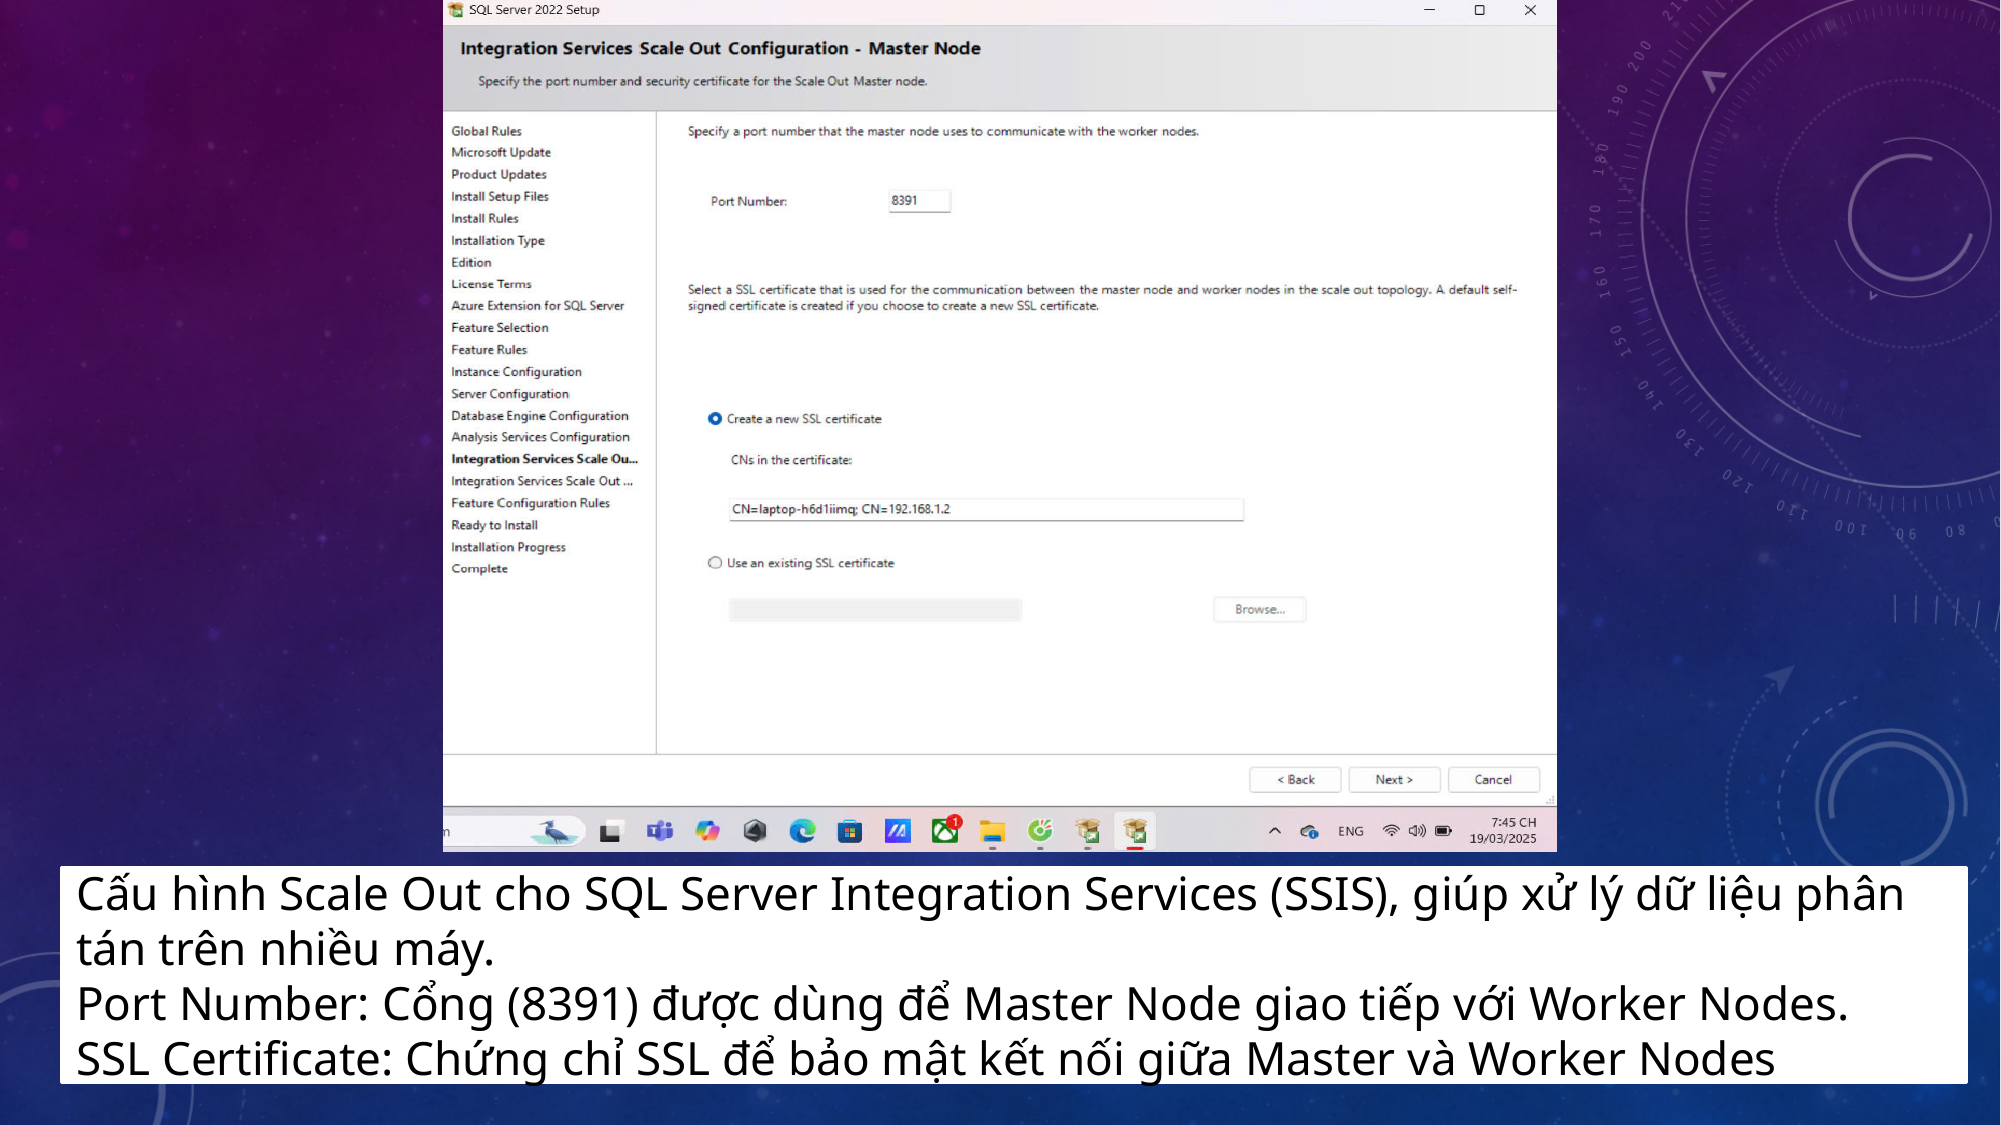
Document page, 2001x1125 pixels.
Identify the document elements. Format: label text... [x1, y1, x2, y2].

text_box Cấu hình Scale Out cho SQL Server Integration Services (SSIS), giúp xử lý dữ liệu phân tán trên nhiều máy. Port Number: Cổng (8391) được dùng để Master Node giao tiếp với Worker Nodes. SSL Certificate: Chứng chỉ SSL để bảo mật kết nối giữa Master và Worker Nodes [60, 866, 1968, 1084]
picture [0, 0, 2001, 1125]
